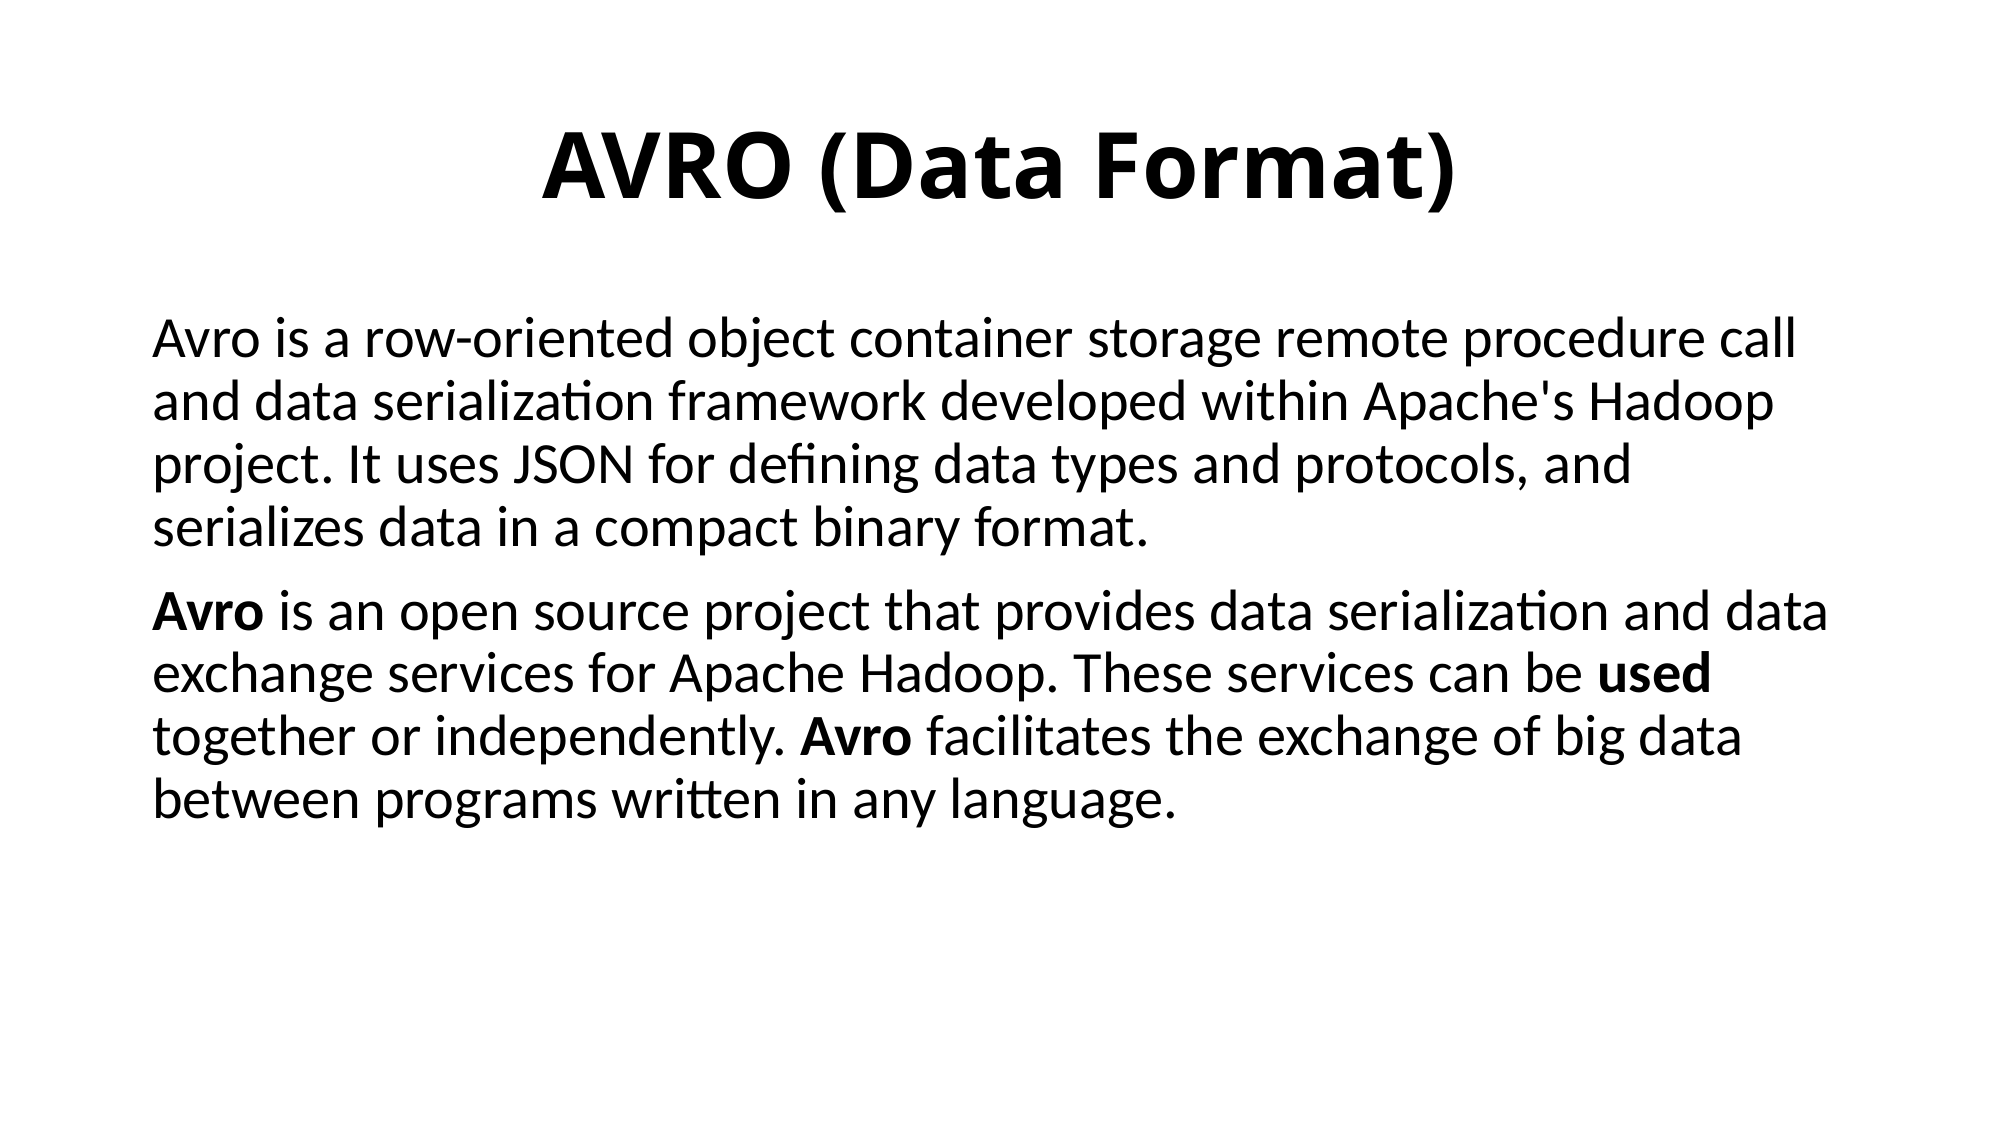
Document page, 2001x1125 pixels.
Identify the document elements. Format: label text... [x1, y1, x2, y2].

list Avro is a row-oriented object container storage remote procedure call and data serialization framework developed within Apache's Hadoop project. It uses JSON for defining data types and protocols, and serializes data in a compact binary format. Avro is an open source project that provides data serialization and data exchange services for Apache Hadoop. These services can be used together or independently. Avro facilitates the exchange of big data between programs written in any language. [137, 299, 1863, 1014]
title AVRO (Data Format) [137, 59, 1863, 278]
